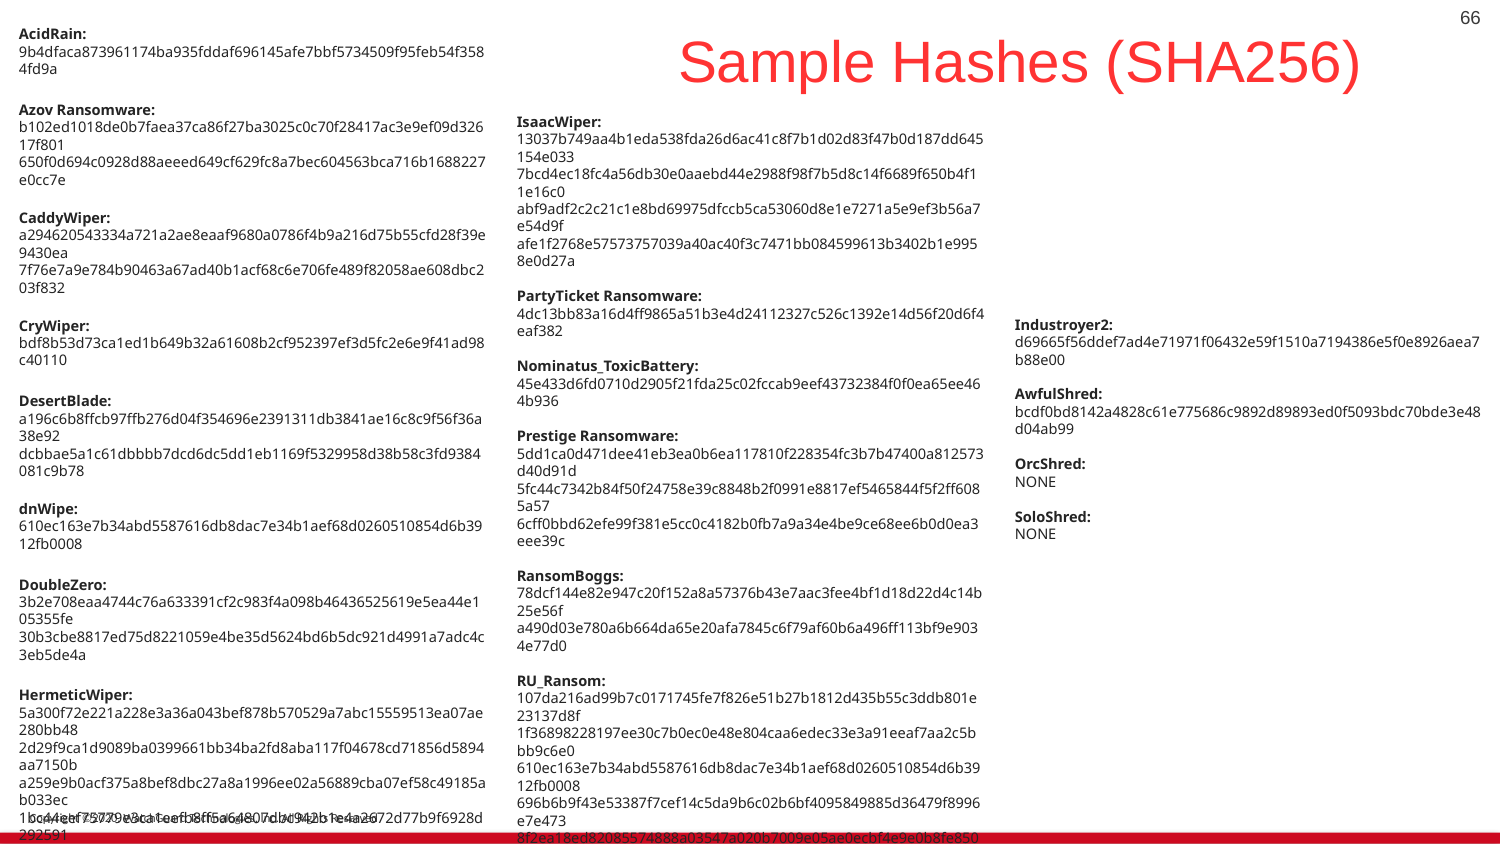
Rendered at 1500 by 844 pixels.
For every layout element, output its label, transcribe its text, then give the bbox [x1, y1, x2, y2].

list AcidRain: 9b4dfaca873961174ba935fddaf696145afe7bbf5734509f95feb54f3584fd9a Azov Ransomware: b102ed1018de0b7faea37ca86f27ba3025c0c70f28417ac3e9ef09d32617f801 650f0d694c0928d88aeeed649cf629fc8a7bec604563bca716b1688227e0cc7e CaddyWiper: a294620543334a721a2ae8eaaf9680a0786f4b9a216d75b55cfd28f39e9430ea 7f76e7a9e784b90463a67ad40b1acf68c6e706fe489f82058ae608dbc203f832 CryWiper: bdf8b53d73ca1ed1b649b32a61608b2cf952397ef3d5fc2e6e9f41ad98c40110 DesertBlade: a196c6b8ffcb97ffb276d04f354696e2391311db3841ae16c8c9f56f36a38e92 dcbbae5a1c61dbbbb7dcd6dc5dd1eb1169f5329958d38b58c3fd9384081c9b78 dnWipe: 610ec163e7b34abd5587616db8dac7e34b1aef68d0260510854d6b3912fb0008 DoubleZero: 3b2e708eaa4744c76a633391cf2c983f4a098b46436525619e5ea44e105355fe 30b3cbe8817ed75d8221059e4be35d5624bd6b5dc921d4991a7adc4c3eb5de4a HermeticWiper: 5a300f72e221a228e3a36a043bef878b570529a7abc15559513ea07ae280bb48 2d29f9ca1d9089ba0399661bb34ba2fd8aba117f04678cd71856d5894aa7150b a259e9b0acf375a8bef8dbc27a8a1996ee02a56889cba07ef58c49185ab033ec 1bc44eef75779e3ca1eefb8ff5a64807dbc942b1e4a2672d77b9f6928d292591 2c10b2ec0b995b88c27d141d6f7b14d6b8177c52818687e4ff8e6ecf53adf5bf 3c557727953a8f6b4788984464fb77741b821991acbf5e746aebdd02615b1767 0385eeab00e946a302b24a91dea4187c1210597b8e17cd9e2230450f5ece21da 06086c1da4590dcc7f1e10a6be3431e1166286a9e7761f2de9de79d7fda9c397 b6f2e008967c5527337448d768f2332d14b92de22a1279fd4d91000bb3d4a0fd fd7eacc2f87aceac865b0aa97a50503d44b799f27737e009f91f3c281233c17d b01e0c6ac0b8bcde145ab7b68cf246deea9402fa7ea3aede7105f7051fe240c1 e5f3ef69a534260e899a36cec459440dc572388defd8f1d98760d31c700f42d5 23ef301ddba39bb00f0819d2061c9c14d17dc30f780a945920a51bc3ba0198a4 2c7732da3dcfc82f60f063f2ec9fa09f9d38d5cfbe80c850ded44de43bdb666d 8c614cf476f871274aa06153224e8f7354bf5e23e6853358591bf35a381fb75b 96b77284744f8761c4f2558388e0aee2140618b484ff53fa8b222b340d2a9c84 [3, 17, 503, 808]
slide_number 66 [1398, 0, 1497, 40]
text_box IsaacWiper: 13037b749aa4b1eda538fda26d6ac41c8f7b1d02d83f47b0d187dd645154e033 7bcd4ec18fc4a56db30e0aaebd44e2988f98f7b5d8c14f6689f650b4f11e16c0 abf9adf2c2c21c1e8bd69975dfccb5ca53060d8e1e7271a5e9ef3b56a7e54d9f afe1f2768e57573757039a40ac40f3c7471bb084599613b3402b1e9958e0d27a PartyTicket Ransomware: 4dc13bb83a16d4ff9865a51b3e4d24112327c526c1392e14d56f20d6f4eaf382 Nominatus_ToxicBattery: 45e433d6fd0710d2905f21fda25c02fccab9eef43732384f0f0ea65ee464b936 Prestige Ransomware: 5dd1ca0d471dee41eb3ea0b6ea117810f228354fc3b7b47400a812573d40d91d 5fc44c7342b84f50f24758e39c8848b2f0991e8817ef5465844f5f2ff6085a57 6cff0bbd62efe99f381e5cc0c4182b0fb7a9a34e4be9ce68ee6b0d0ea3eee39c RansomBoggs: 78dcf144e82e947c20f152a8a57376b43e7aac3fee4bf1d18d22d4c14b25e56f a490d03e780a6b664da65e20afa7845c6f79af60b6a496ff113bf9e9034e77d0 RU_Ransom: 107da216ad99b7c0171745fe7f826e51b27b1812d435b55c3ddb801e23137d8f 1f36898228197ee30c7b0ec0e48e804caa6edec33e3a91eeaf7aa2c5bbb9c6e0 610ec163e7b34abd5587616db8dac7e34b1aef68d0260510854d6b3912fb0008 696b6b9f43e53387f7cef14c5da9b6c02b6bf4095849885d36479f8996e7e473 8f2ea18ed82085574888a03547a020b7009e05ae0ecbf4e9e0b8fe8502059aae 979f9d1e019d9172af73428a1b3cbdff8aec8fdbe0f67cba48971a36f5001da9 Somnia Ransomware: 100c5e4d5b7e468f1f16b22c05b2ff1cfaa02eafa07447c7d83e2983e42647f0 ac5e68c15f5094cc6efb8d25e1b2eb13d1b38b104f31e1c76ce472537d715e08 156965227cbeeb0e387cb83adb93ccb3225f598136a43f7f60974591c12fafcf e449c28e658bafb7e32c89b07ddee36cadeddfc77f17dd1be801b134a6857aa9 WhisperGate: a196c6b8ffcb97ffb276d04f354696e2391311db3841ae16c8c9f56f36a38e92 44ffe353e01d6b894dc7ebe686791aa87fc9c7fd88535acc274f61c2cf74f5b8 dcbbae5a1c61dbbbb7dcd6dc5dd1eb1169f5329958d38b58c3fd9384081c9b78 [502, 105, 1001, 844]
title Sample Hashes (SHA256) [663, 17, 1385, 101]
text_box Industroyer2: d69665f56ddef7ad4e71971f06432e59f1510a7194386e5f0e8926aea7b88e00 AwfulShred: bcdf0bd8142a4828c61e775686c9892d89893ed0f5093bdc70bde3e48d04ab99 OrcShred: NONE SoloShred: NONE [1000, 290, 1499, 585]
